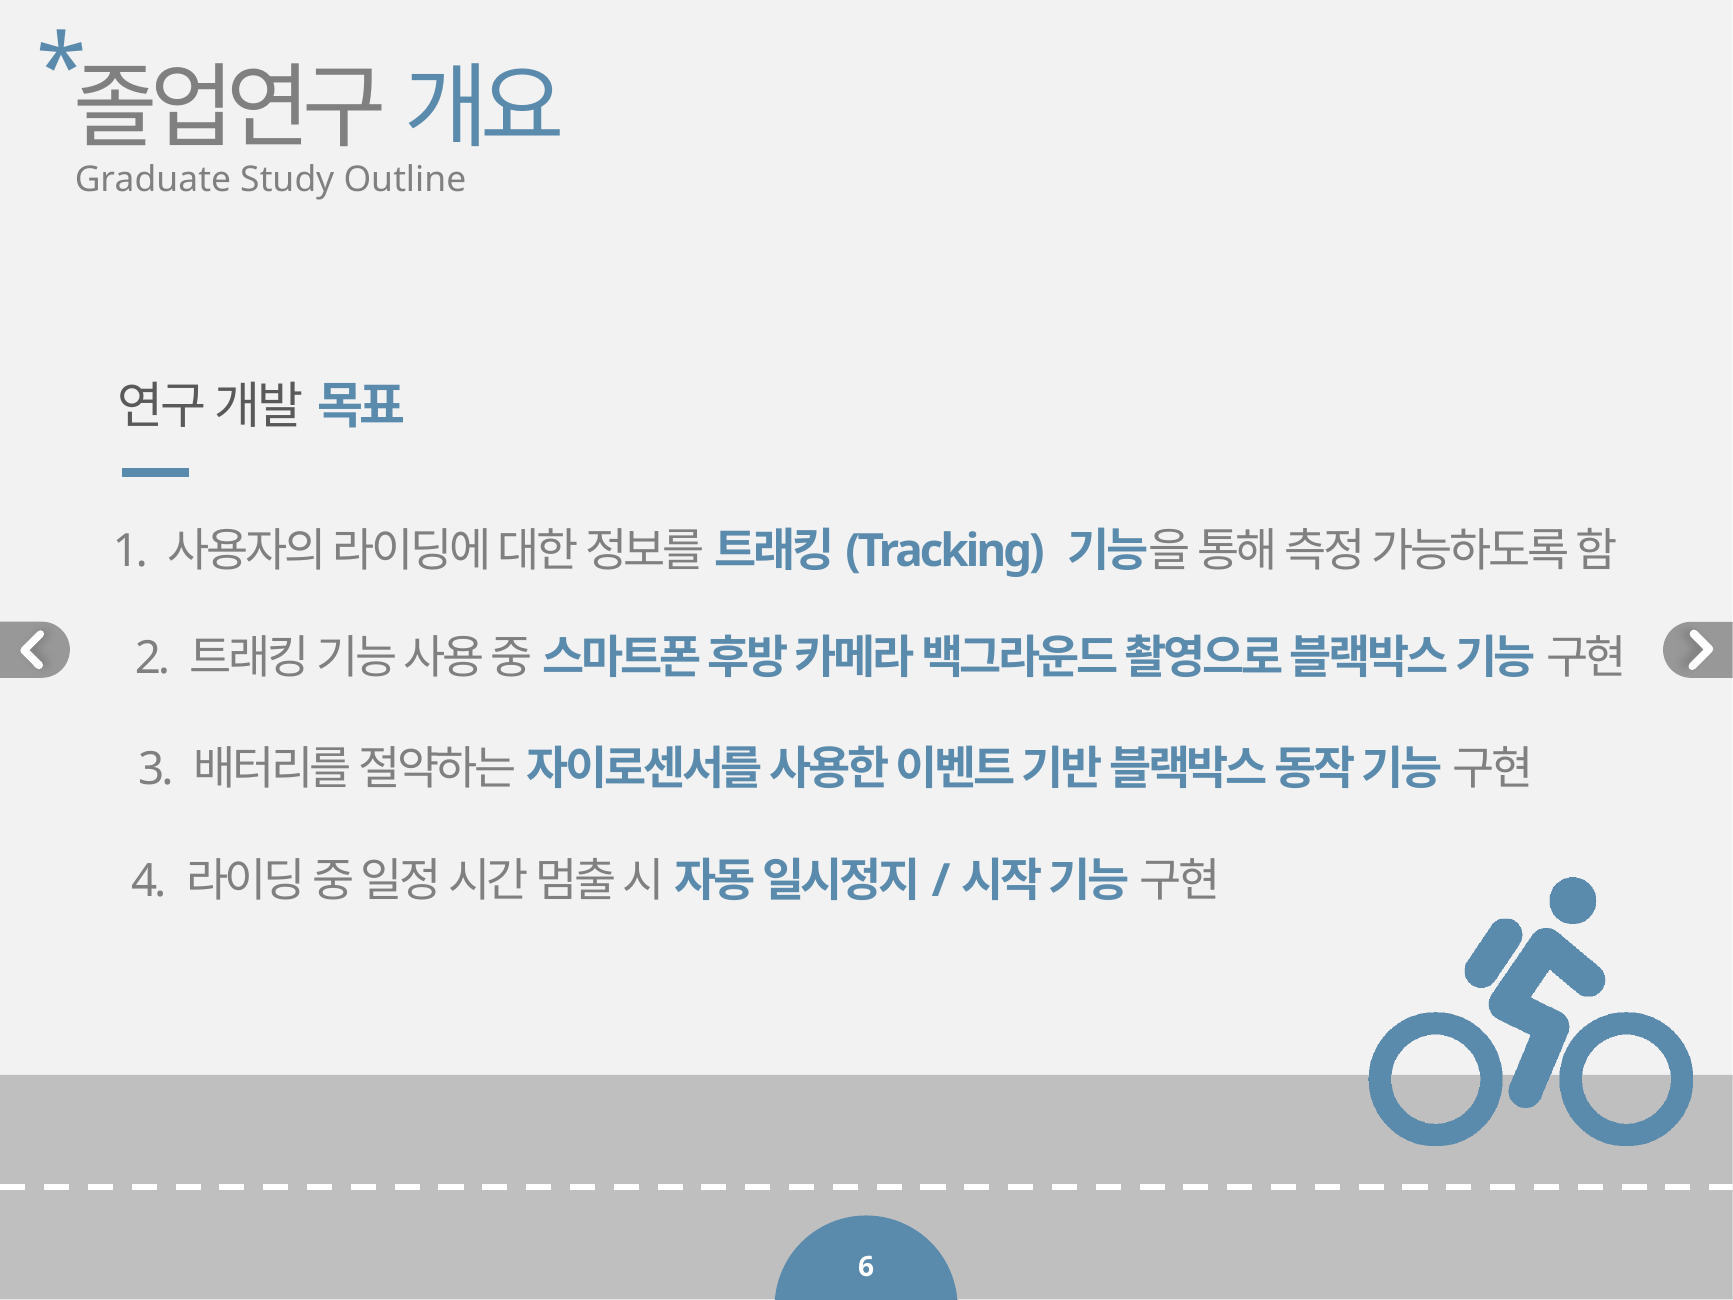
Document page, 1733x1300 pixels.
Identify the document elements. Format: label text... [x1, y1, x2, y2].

text_box 3. 배터리를 절약하는 자이로센서를 사용한 이벤트 기반 블랙박스 동작 기능 구현 [123, 731, 1549, 802]
text_box 1. 사용자의 라이딩에 대한 정보를 트래킹(Tracking) 기능을 통해 측정 가능하도록 함 [97, 513, 1633, 584]
list Graduate Study Outline [74, 157, 1156, 198]
text_box [0, 1073, 1733, 1186]
text_box 6 [824, 1252, 908, 1283]
text_box [0, 1198, 1733, 1300]
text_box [0, 621, 1733, 679]
list 졸업연구 개요 [73, 57, 1156, 148]
picture [1368, 877, 1694, 1147]
text_box [772, 1213, 960, 1300]
table_cell [3, 1191, 1730, 1195]
text_box 4. 라이딩 중 일정 시간 멈출 시 자동 일시정지/시작 기능 구현 [116, 843, 1347, 914]
text_box * [36, 23, 96, 102]
text_box 연구 개발 목표 [102, 366, 543, 439]
